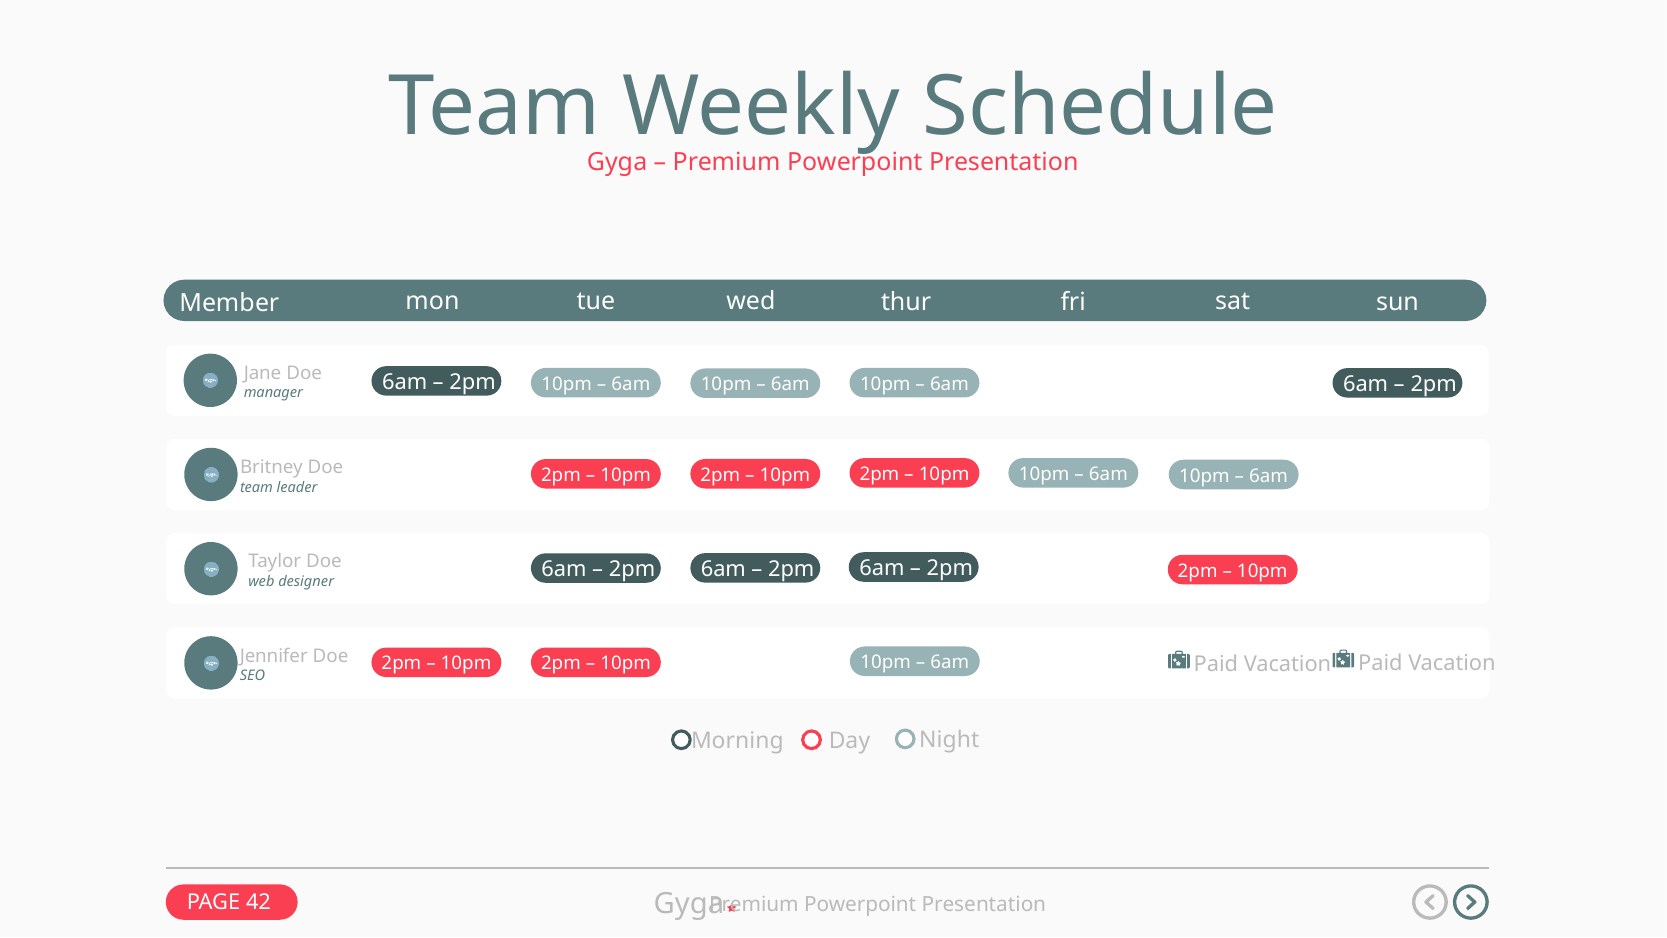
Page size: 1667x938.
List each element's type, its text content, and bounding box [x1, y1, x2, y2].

text_box sun [1361, 278, 1434, 323]
text_box 6am – 2pm [688, 551, 823, 585]
text_box fri [1045, 278, 1101, 323]
text_box [164, 625, 1492, 701]
text_box 2pm – 10pm [1165, 552, 1300, 587]
text_box [176, 277, 1489, 324]
text_box mon [390, 277, 475, 323]
text_box 6am – 2pm [846, 550, 981, 584]
text_box Member [164, 279, 295, 324]
text_box Jennifer Doe SEO [238, 636, 364, 691]
text_box thur [866, 278, 947, 323]
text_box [1332, 639, 1495, 683]
text_box [163, 342, 1491, 419]
text_box 6am – 2pm [528, 551, 663, 585]
text_box Day [813, 718, 885, 761]
text_box 10pm – 6am [528, 365, 663, 400]
text_box Taylor Doe web designer [238, 541, 357, 597]
text_box 2pm – 10pm [369, 645, 504, 680]
text_box [164, 436, 1492, 513]
text_box 10pm – 6am [1166, 457, 1301, 492]
list Gyga – Premium Powerpoint Presentation [0, 137, 1667, 185]
text_box 2pm – 10pm [688, 456, 823, 491]
text_box Jane Doe manager [239, 353, 337, 409]
text_box Britney Doe team leader [238, 447, 358, 503]
text_box 2pm – 10pm [847, 455, 982, 490]
text_box 2pm – 10pm [528, 456, 663, 491]
text_box 10pm – 6am [847, 644, 982, 679]
picture [183, 447, 238, 502]
text_box Morning [676, 718, 799, 761]
text_box 2pm – 10pm [528, 645, 663, 680]
text_box [894, 728, 904, 750]
text_box tue [561, 277, 630, 323]
text_box 6am – 2pm [369, 364, 504, 398]
picture [183, 353, 238, 408]
text_box 10pm – 6am [1006, 455, 1141, 490]
text_box [164, 531, 1492, 607]
text_box sat [1200, 277, 1266, 323]
list Team Weekly Schedule [0, 43, 1667, 137]
text_box [670, 730, 676, 750]
text_box [800, 728, 813, 751]
text_box 10pm – 6am [847, 365, 982, 400]
picture [183, 541, 238, 596]
text_box 10pm – 6am [688, 366, 823, 401]
text_box wed [711, 277, 791, 323]
picture [183, 635, 238, 690]
text_box 6am – 2pm [1330, 365, 1465, 400]
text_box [1167, 640, 1330, 684]
text_box Night [904, 717, 995, 760]
